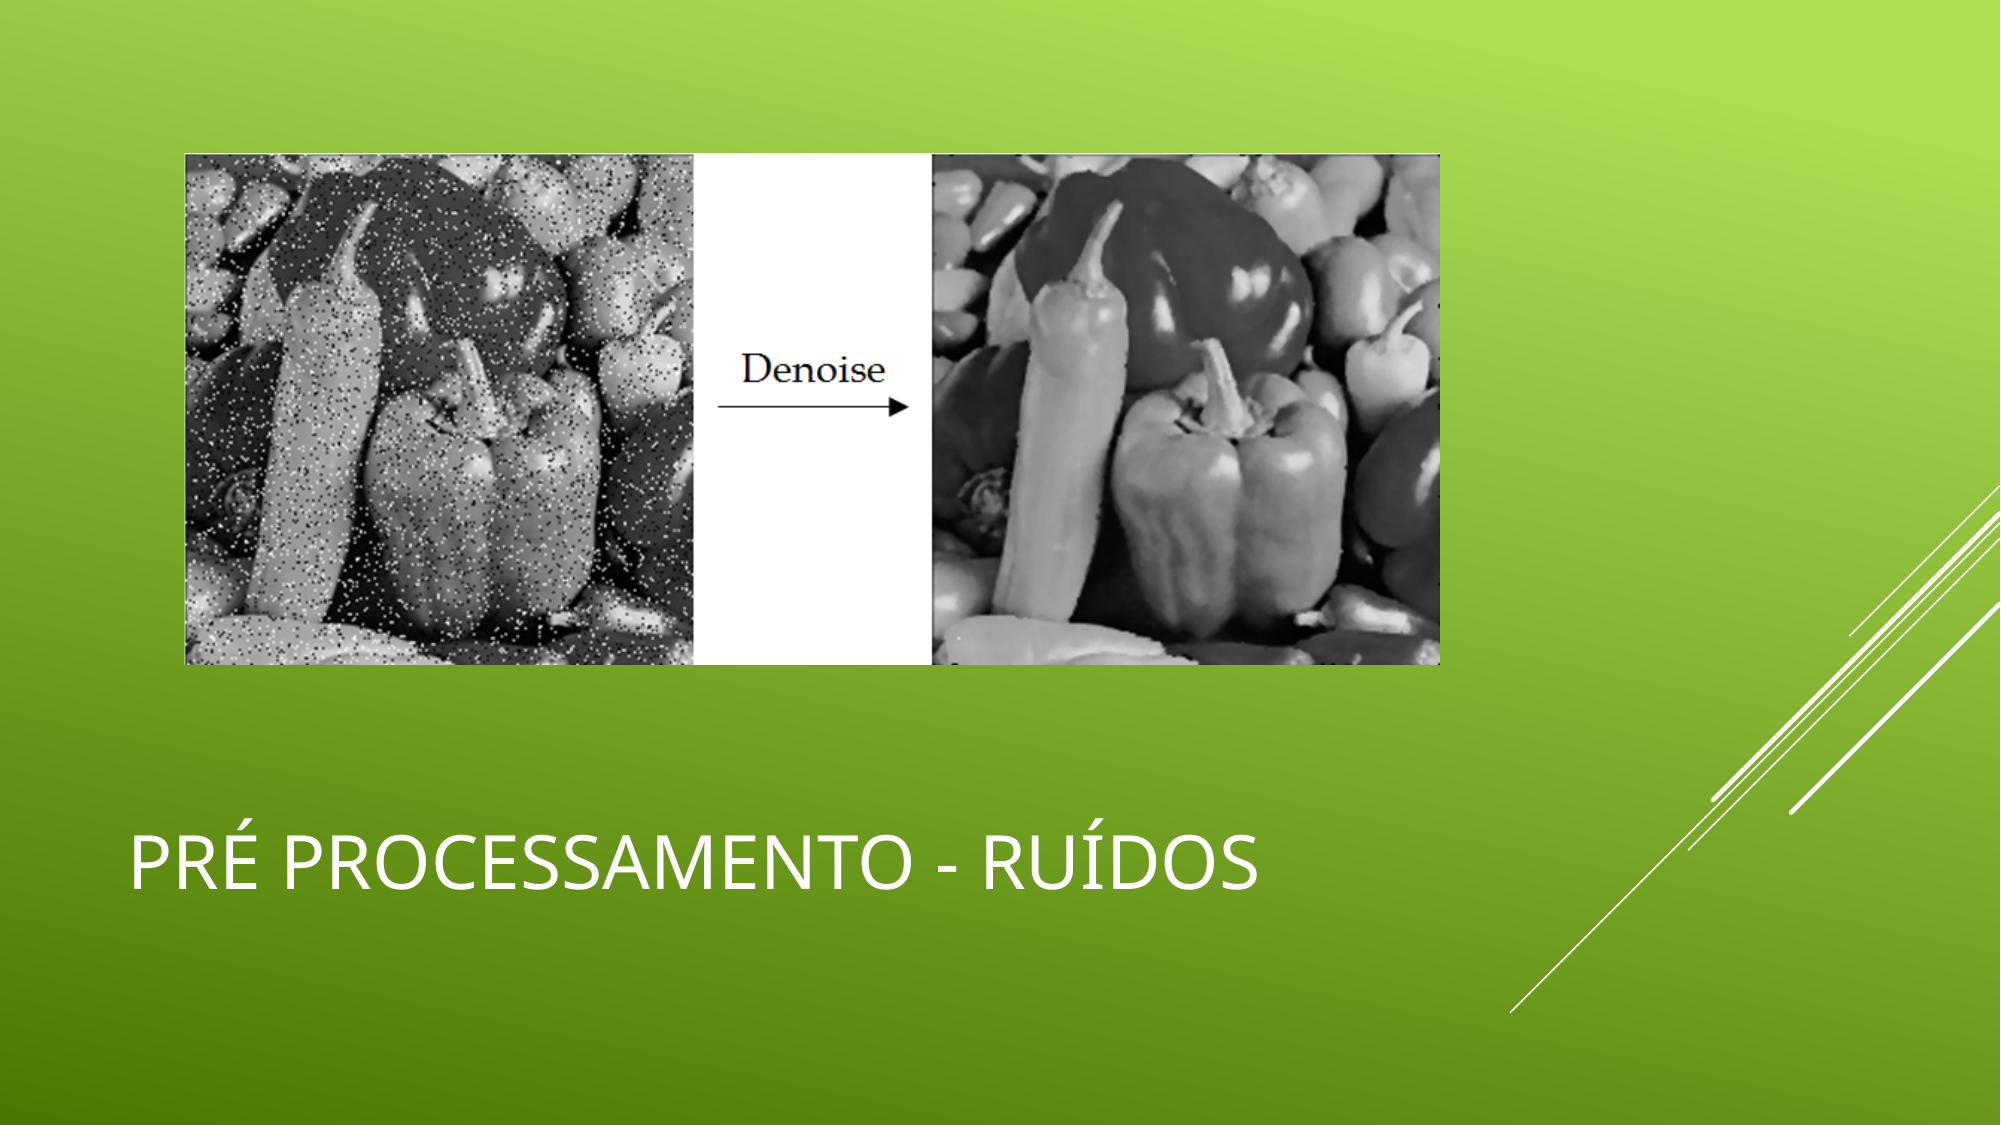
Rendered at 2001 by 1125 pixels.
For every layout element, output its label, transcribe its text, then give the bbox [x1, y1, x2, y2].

title Pré processamento - ruídos [112, 736, 1513, 984]
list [184, 152, 1440, 665]
